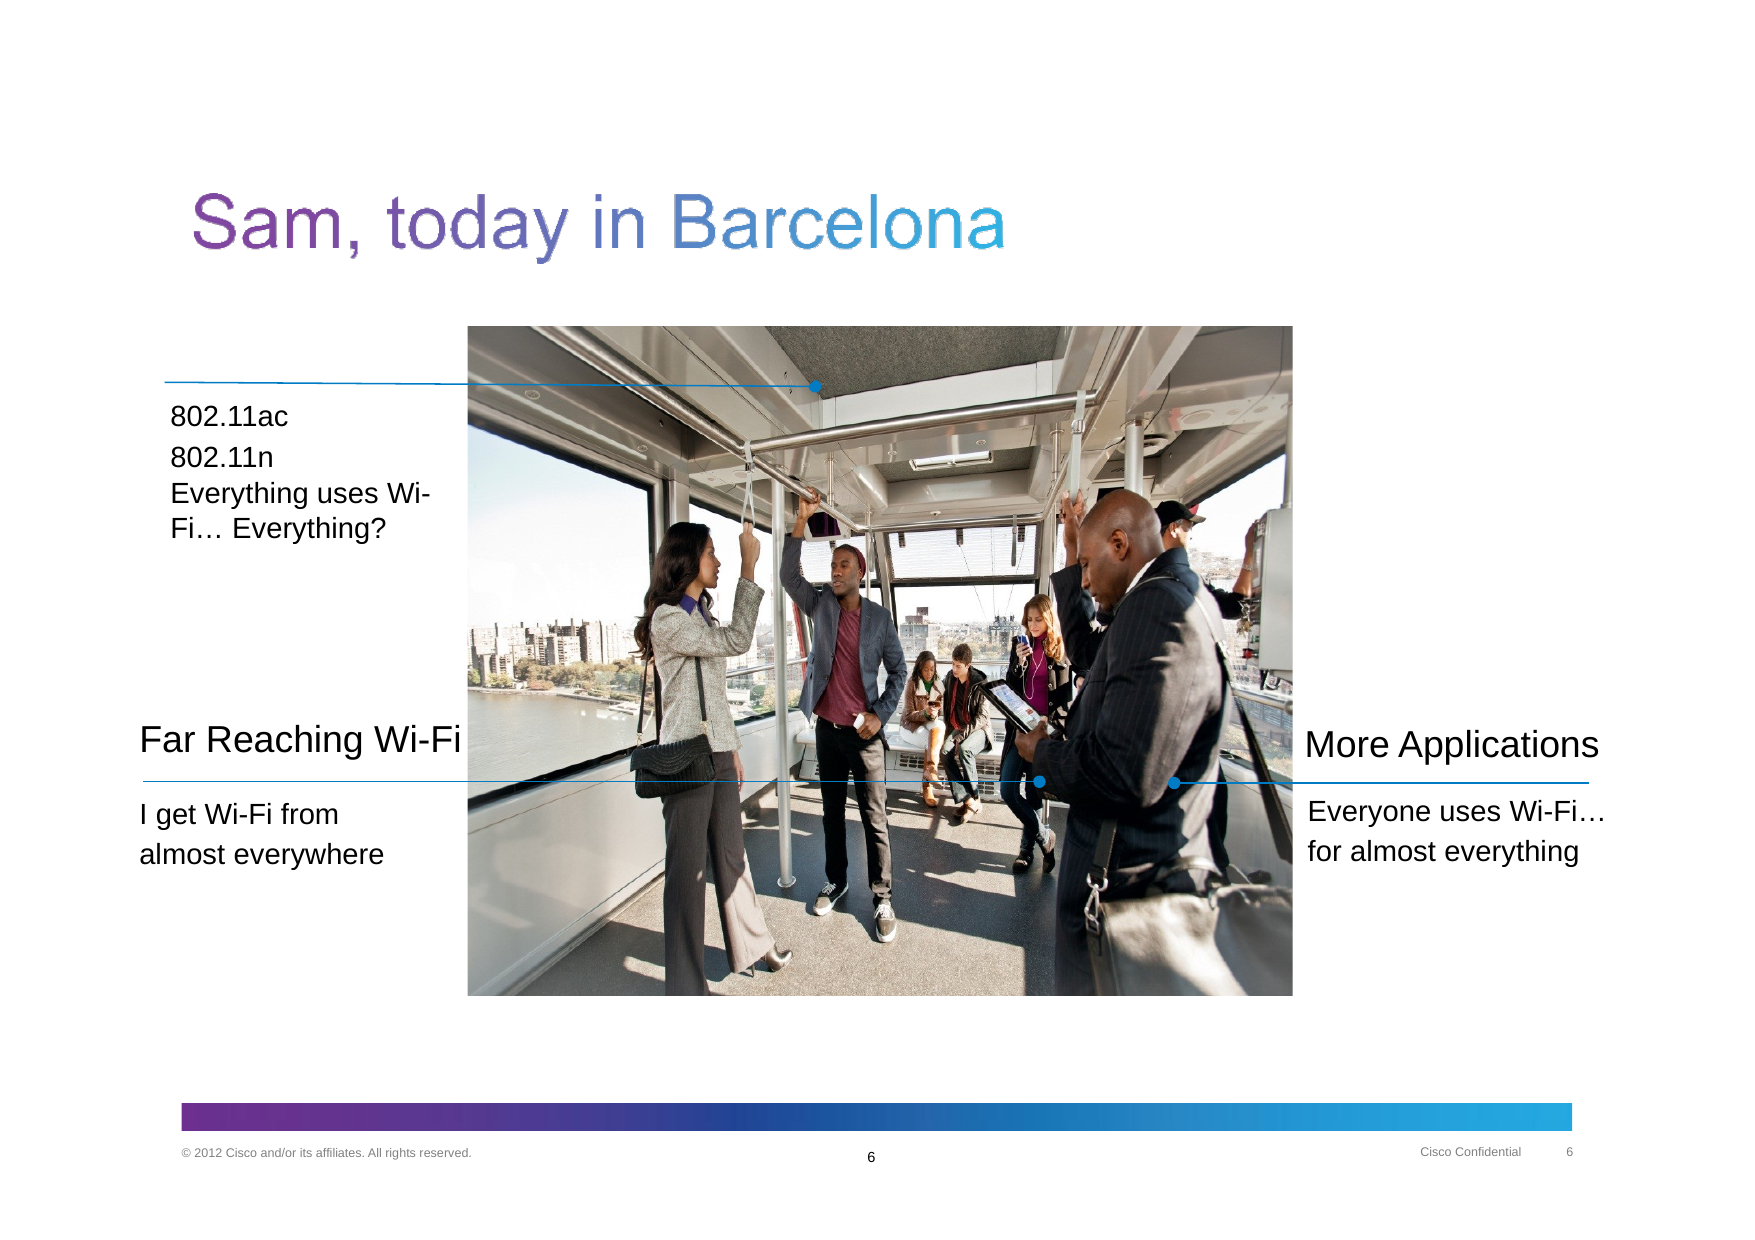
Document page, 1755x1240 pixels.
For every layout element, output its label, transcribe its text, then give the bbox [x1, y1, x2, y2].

text_box More Applications [1302, 719, 1603, 767]
text_box 6 [865, 1147, 878, 1168]
text_box 802.11ac 802.11n Everything uses Wi-Fi… Everything? [168, 391, 486, 533]
picture [181, 1103, 1573, 1131]
text_box [1168, 776, 1181, 790]
slide_number Cisco Confidential [1418, 1144, 1524, 1162]
text_box Everyone uses Wi-Fi… for almost everything [1305, 787, 1609, 856]
text_box [1033, 775, 1046, 788]
footer © 2012 Cisco and/or its affiliates. All rights reserved. [179, 1144, 473, 1162]
text_box [467, 326, 1293, 996]
slide_number ‹#› [1555, 1143, 1579, 1161]
text_box I get Wi-Fi from almost everywhere [137, 790, 387, 859]
text_box [193, 193, 1004, 264]
text_box Far Reaching Wi-Fi [137, 714, 465, 762]
text_box [808, 380, 822, 393]
